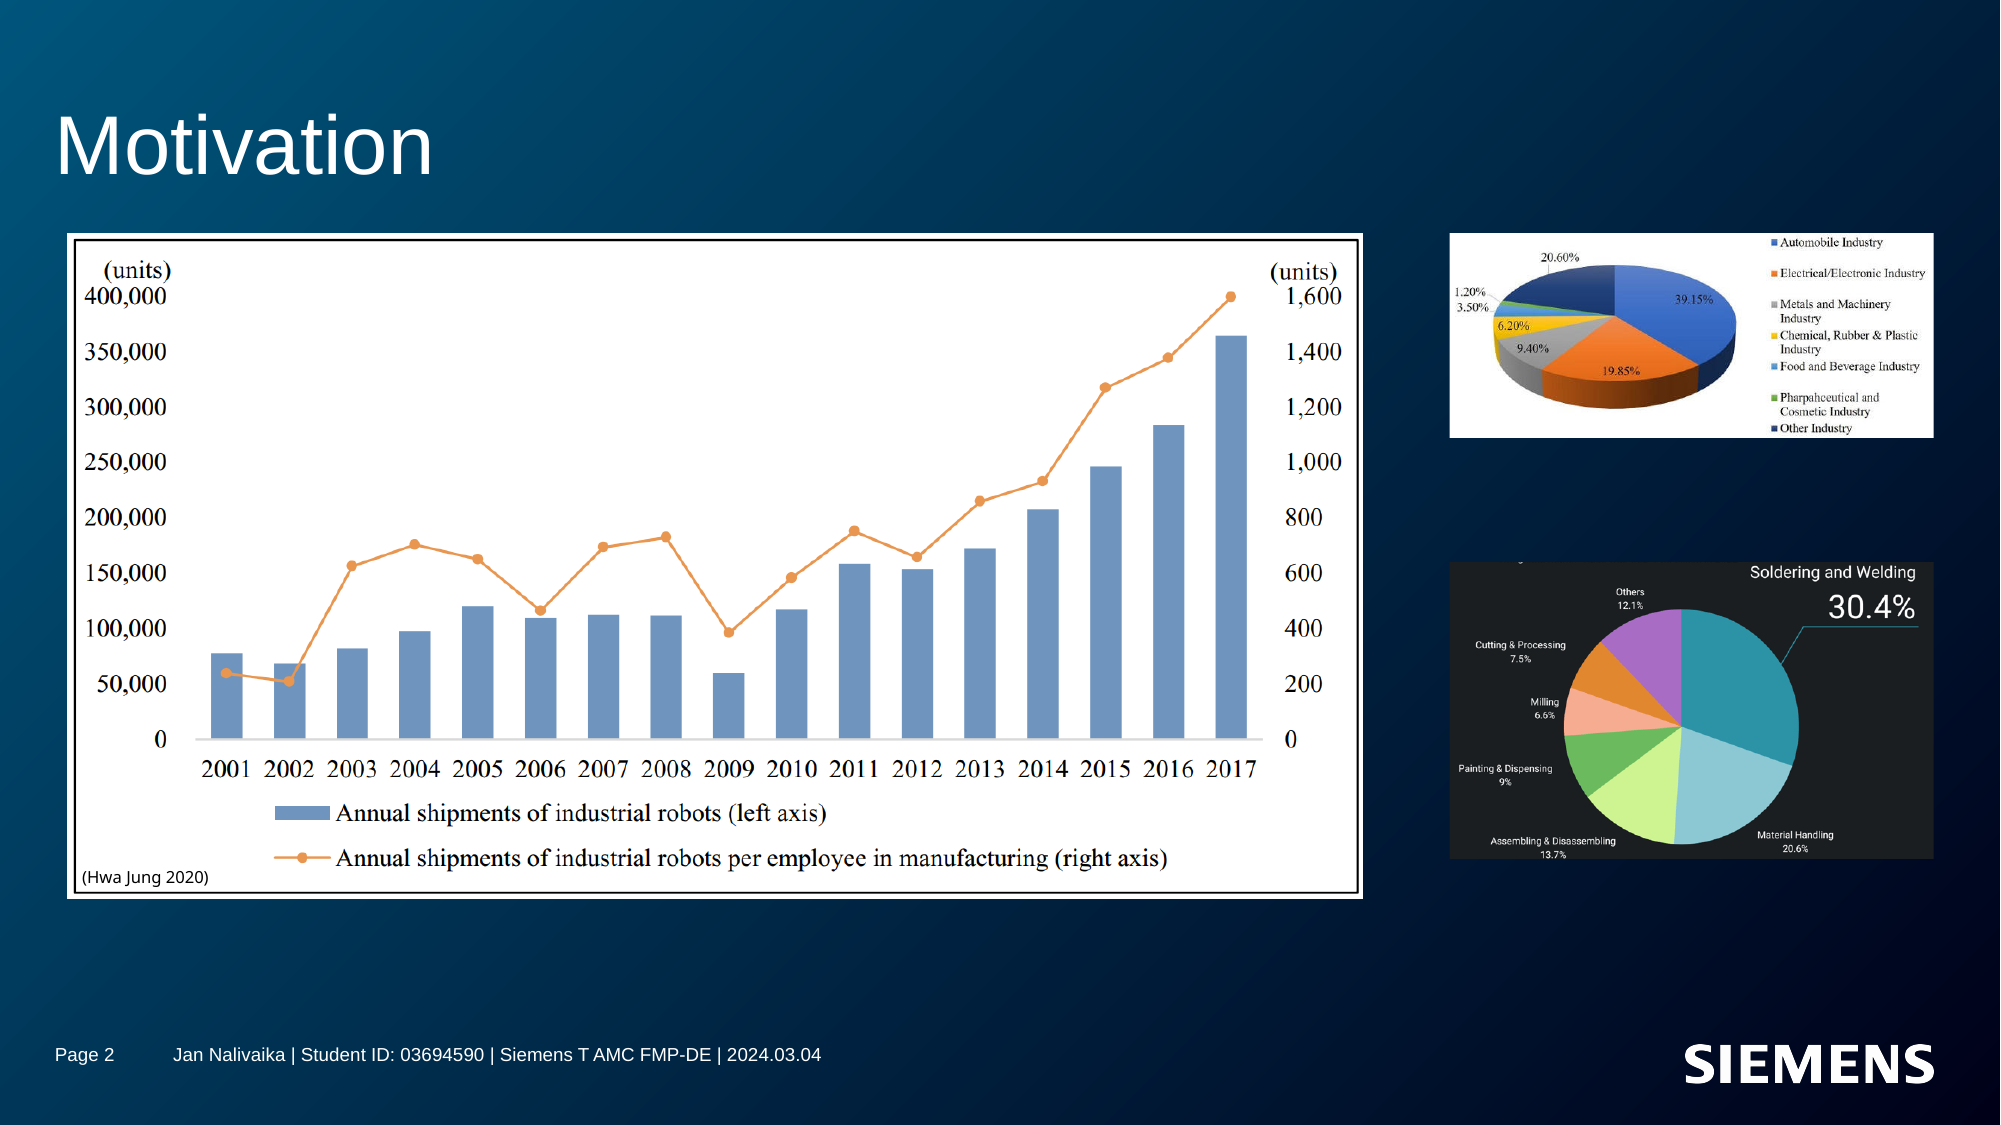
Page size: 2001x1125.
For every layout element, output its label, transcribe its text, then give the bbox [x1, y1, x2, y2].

picture [1449, 562, 1934, 859]
title Motivation [55, 90, 1922, 191]
picture [1685, 1044, 1934, 1084]
picture [67, 233, 1363, 899]
text_box Page 2 [54, 1035, 150, 1083]
text_box Jan Nalivaika | Student ID: 03694590 | Siemens T AMC FMP-DE | 2024.03.04 [173, 1035, 1685, 1083]
picture [1449, 233, 1934, 438]
